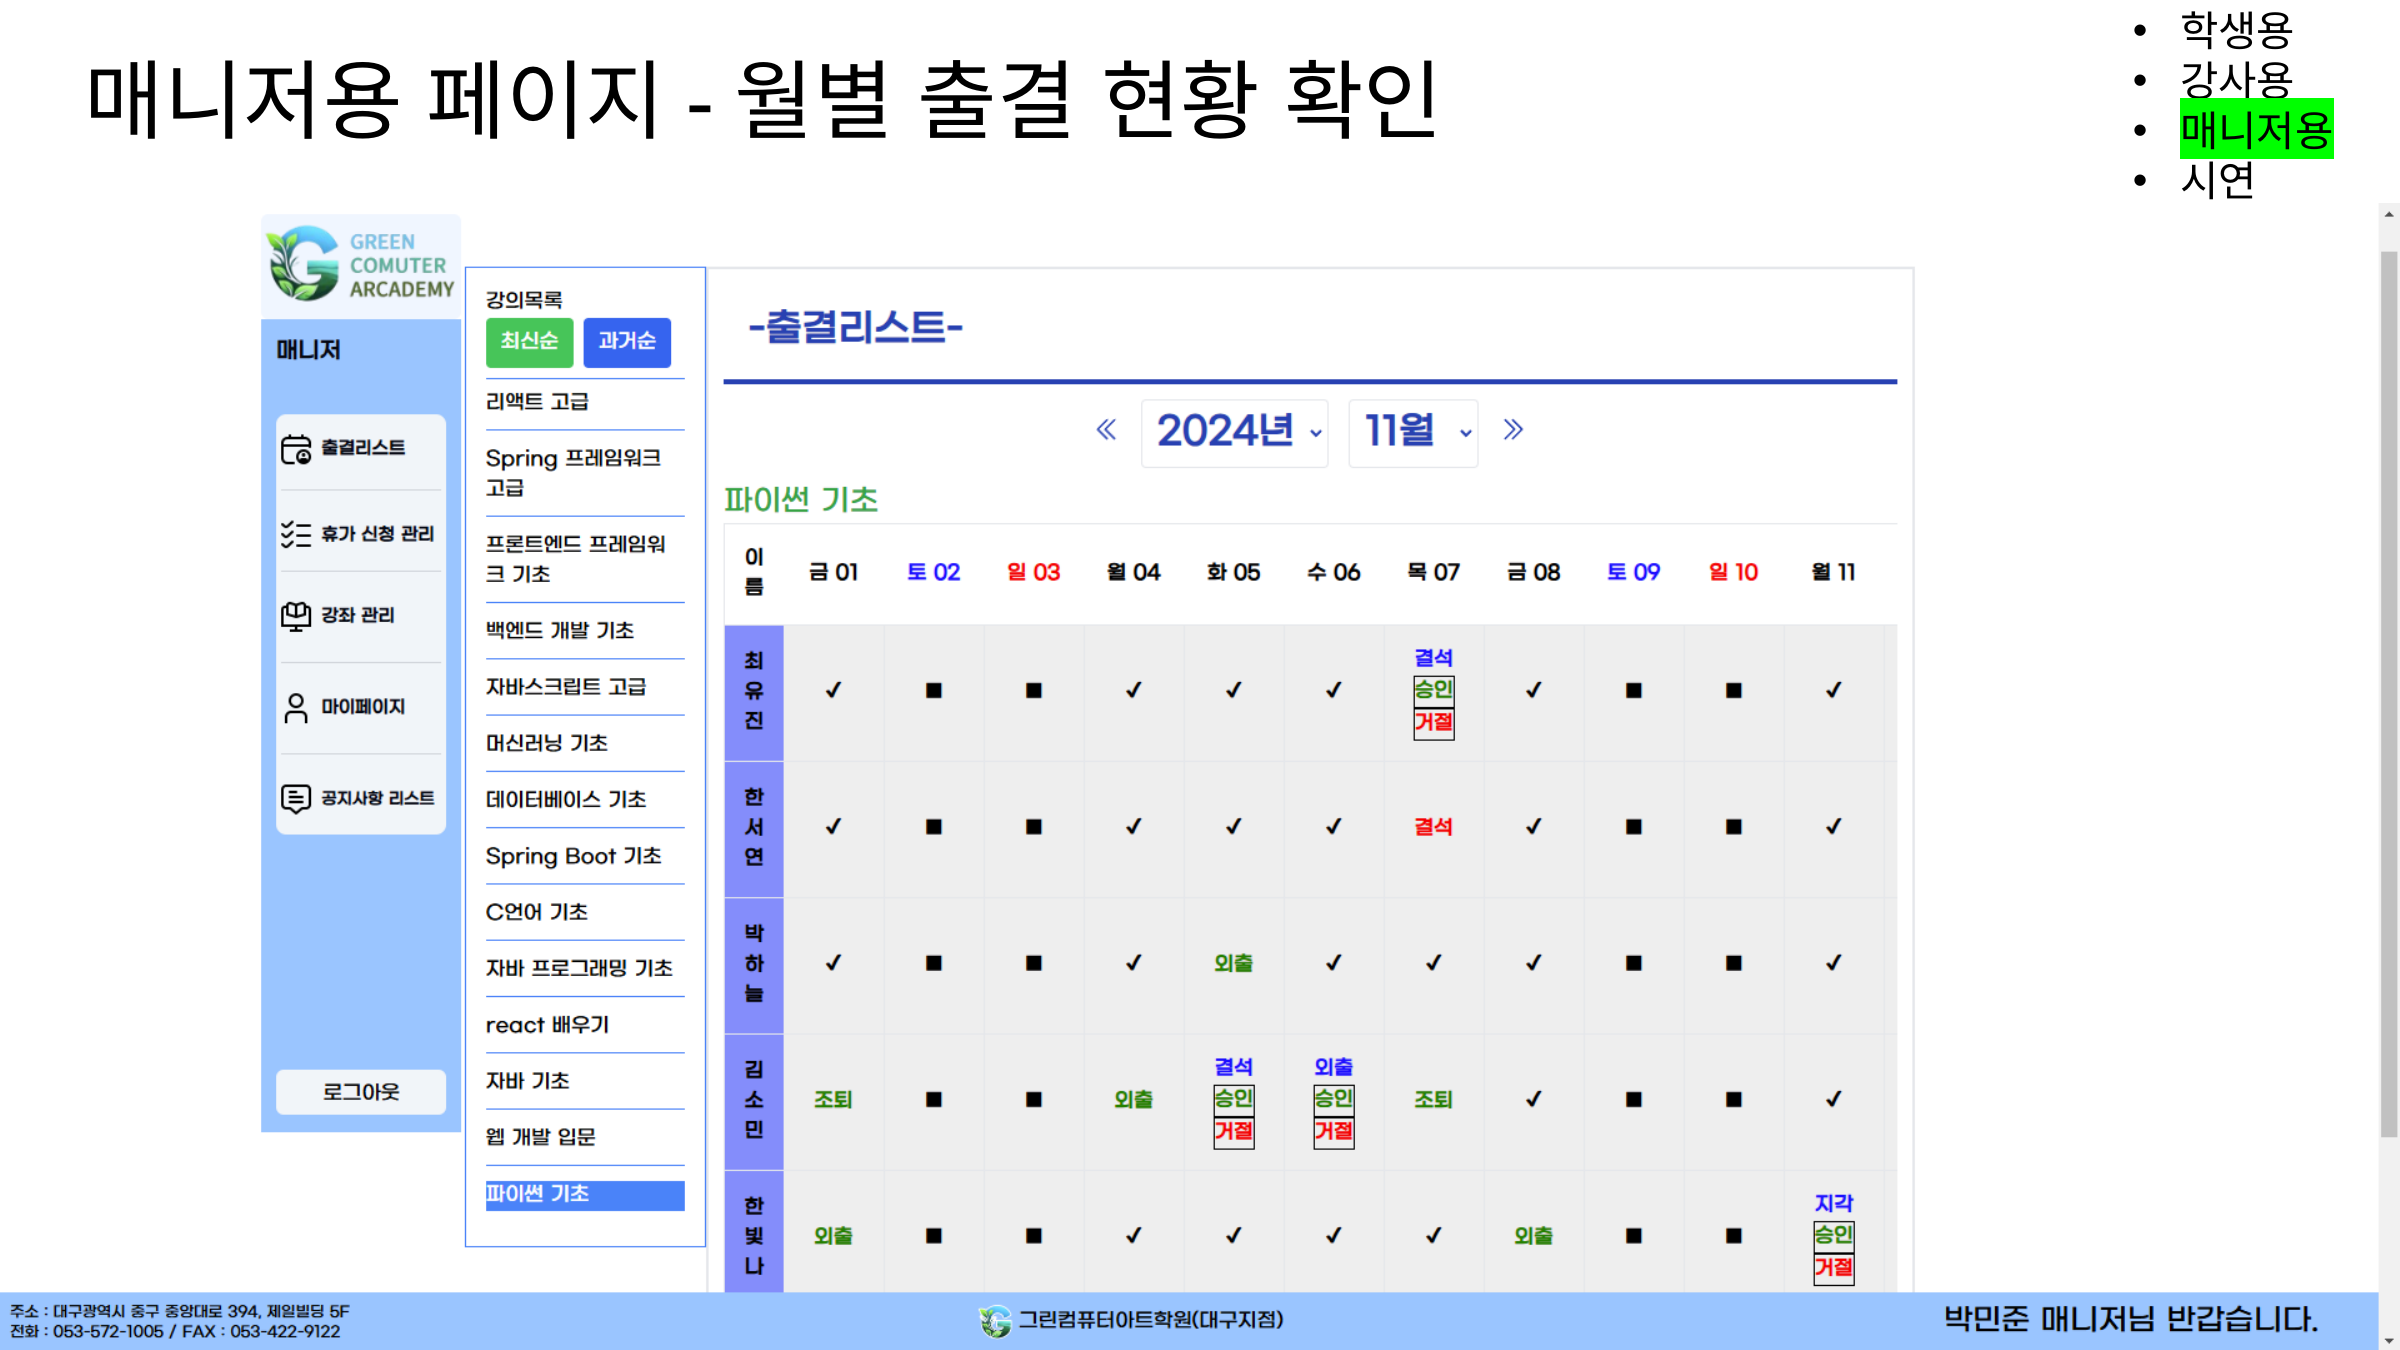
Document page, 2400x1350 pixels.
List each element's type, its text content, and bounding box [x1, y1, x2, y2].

picture [0, 203, 2400, 1350]
text_box 매니저용 페이지-월별 출결 현황 확인 [84, 41, 1303, 151]
text_box 학생용 강사용 매니저용 시연 [2118, 0, 2391, 203]
